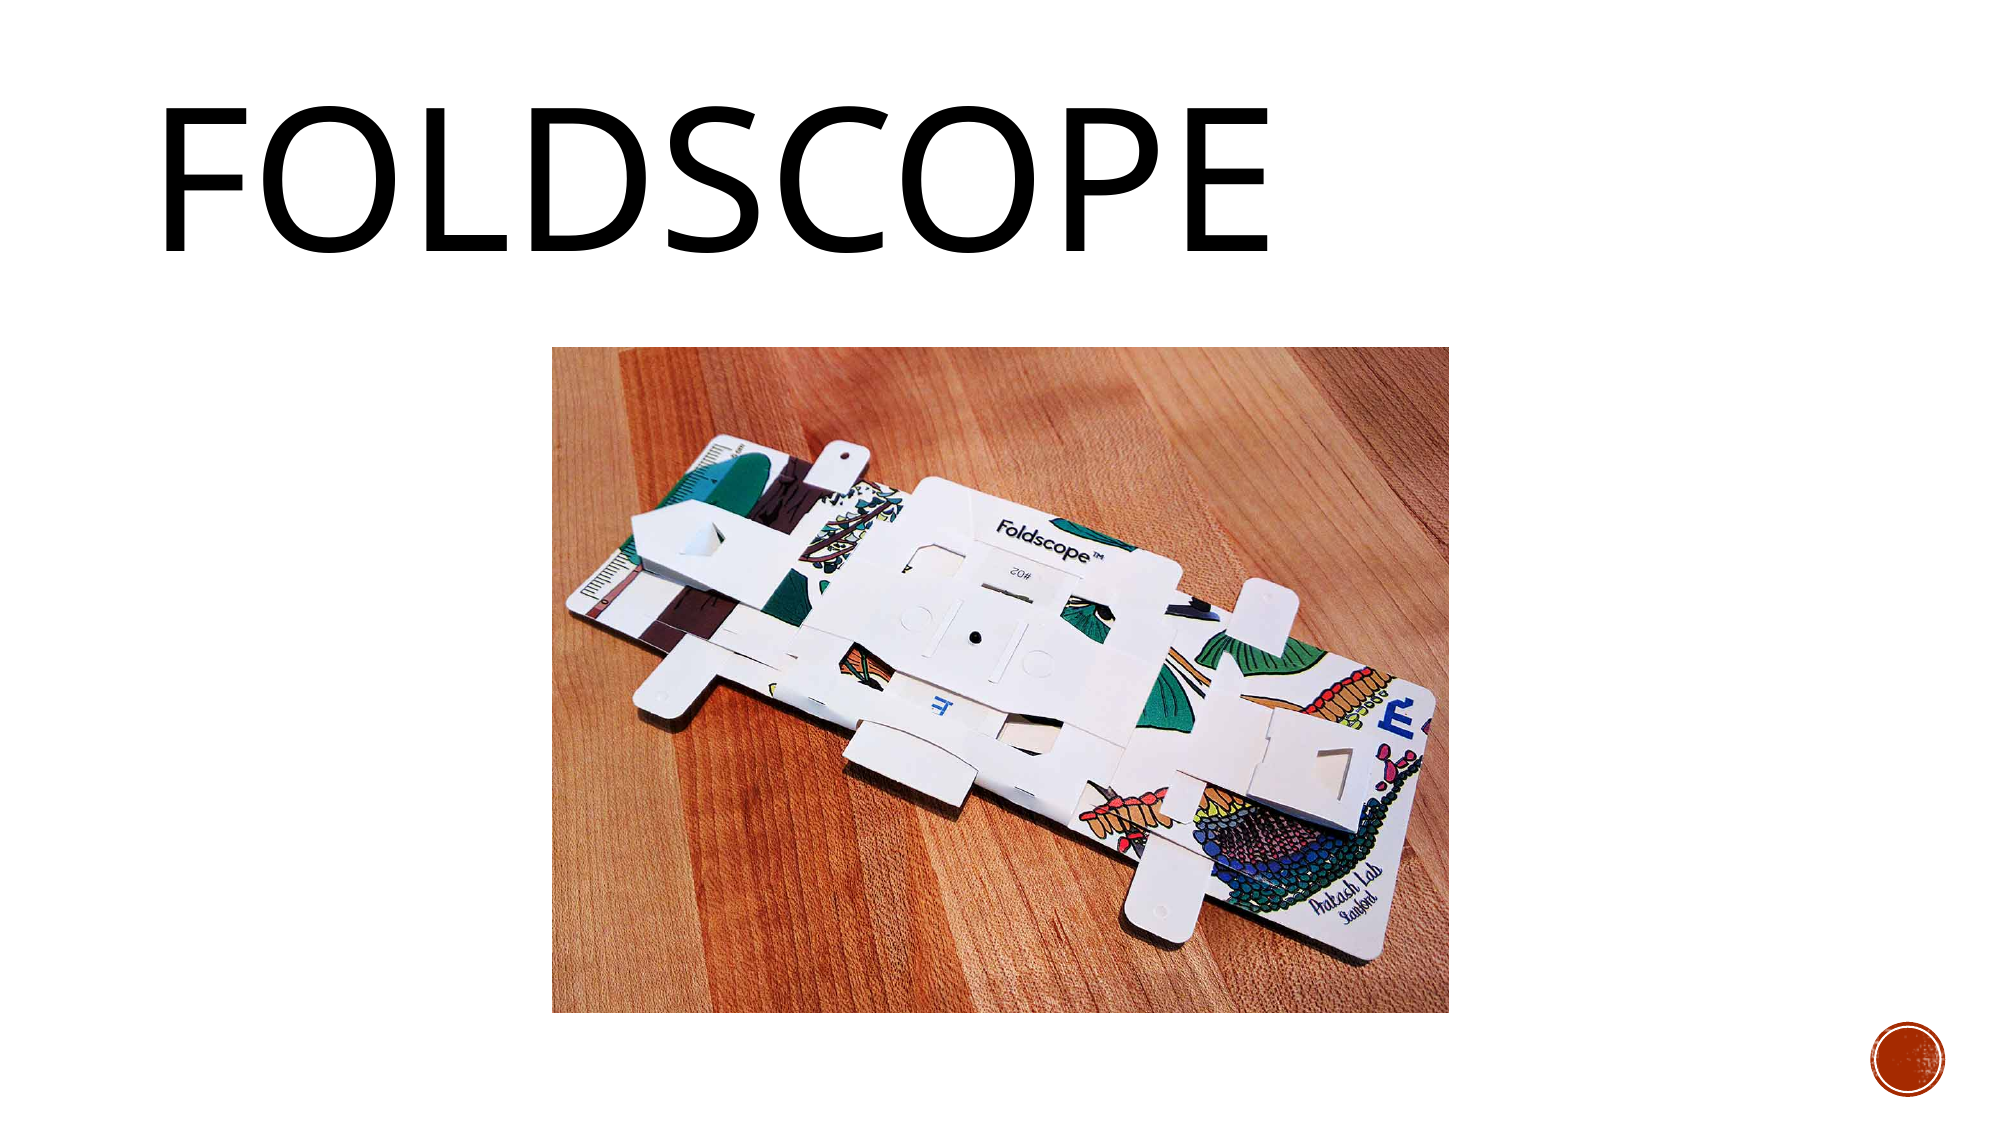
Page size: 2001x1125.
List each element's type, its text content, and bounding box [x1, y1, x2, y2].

title Foldscope [132, 54, 1783, 319]
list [556, 351, 1445, 1010]
